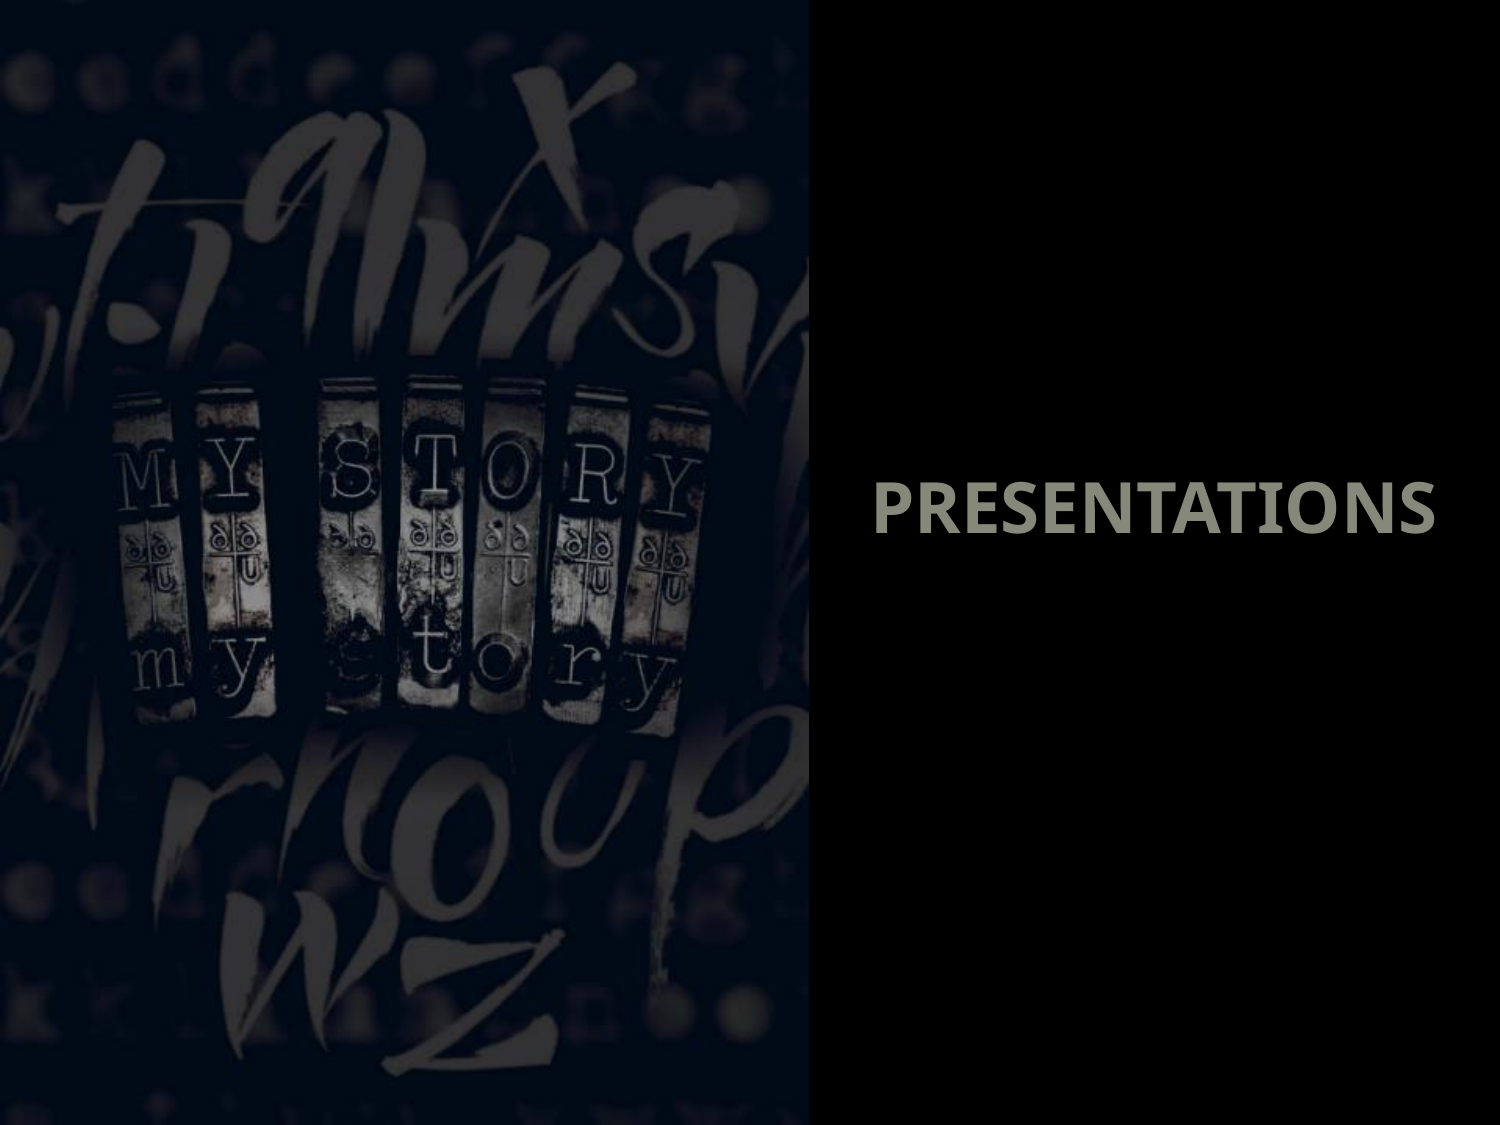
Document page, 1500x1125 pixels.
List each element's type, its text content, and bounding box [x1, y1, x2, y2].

text_box presentations [855, 455, 1500, 555]
picture [0, 0, 809, 1125]
